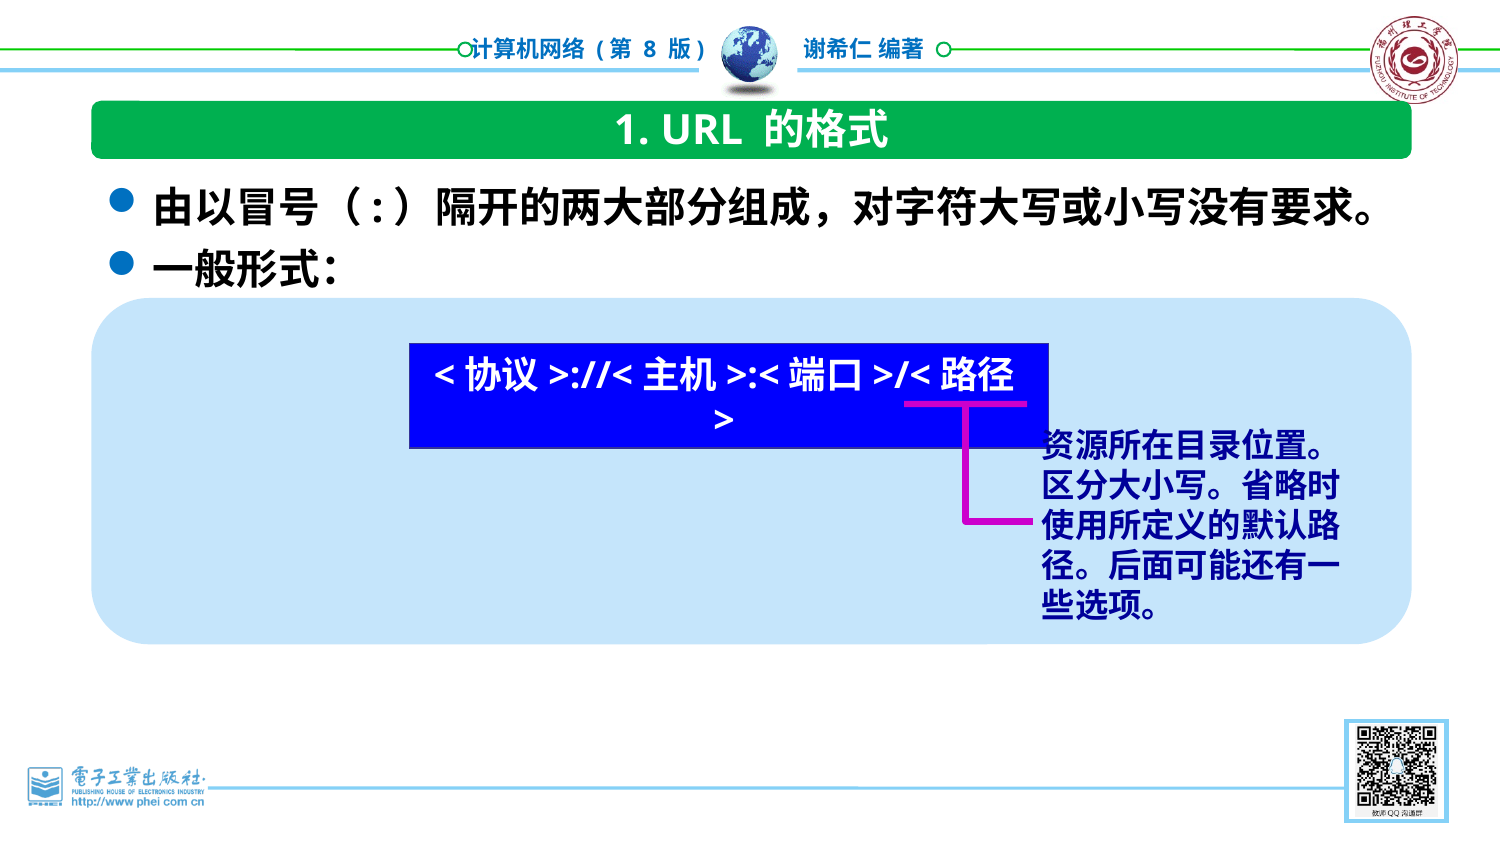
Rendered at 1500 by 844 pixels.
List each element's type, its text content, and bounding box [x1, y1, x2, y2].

text_box [904, 100, 1412, 159]
picture [23, 764, 208, 809]
text_box 1. URL 的格式 [598, 95, 904, 160]
text_box <协议>://<主机>:<端口>/<路径> [409, 343, 1049, 449]
text_box [91, 100, 598, 159]
picture [719, 24, 779, 95]
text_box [903, 403, 1387, 635]
text_box [89, 301, 1414, 647]
picture [1355, 724, 1438, 817]
picture [1370, 16, 1458, 104]
text_box 由以冒号（:）隔开的两大部分组成，对字符大写或小写没有要求。 一般形式： [91, 160, 1412, 301]
